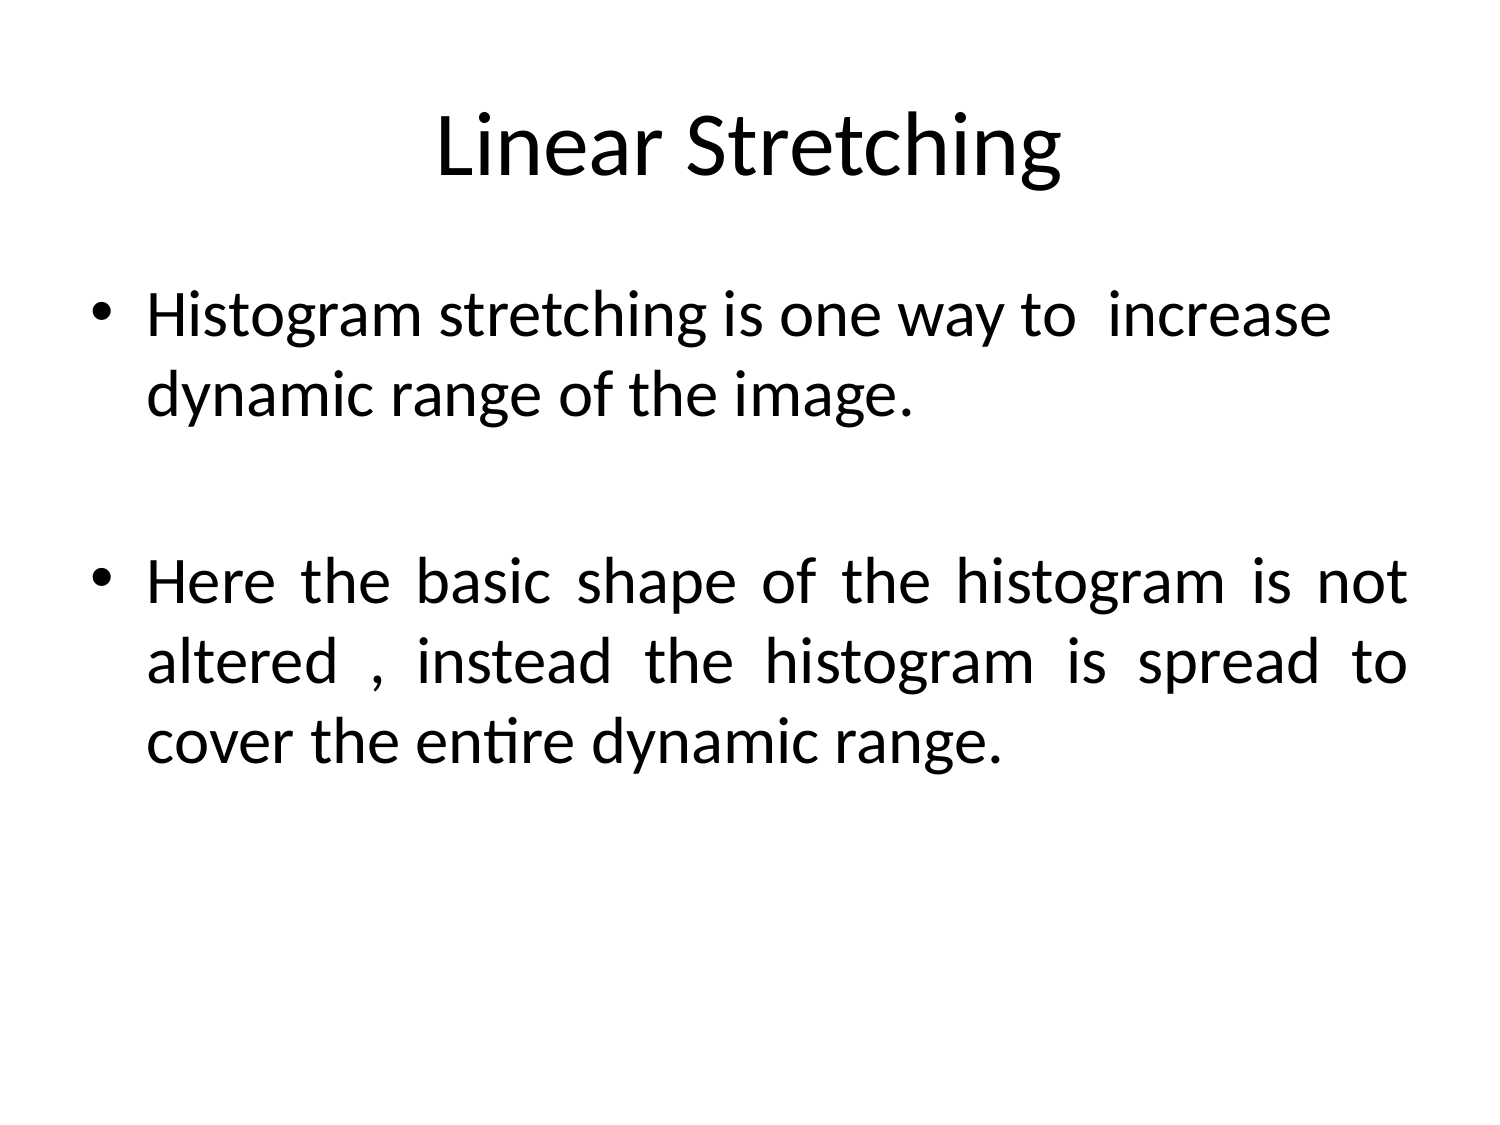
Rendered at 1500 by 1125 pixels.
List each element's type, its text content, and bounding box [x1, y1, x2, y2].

list Histogram stretching is one way to increase dynamic range of the image. Here the basic shape of the histogram is not altered , instead the histogram is spread to cover the entire dynamic range. [75, 262, 1425, 1005]
title Linear Stretching [75, 45, 1425, 233]
